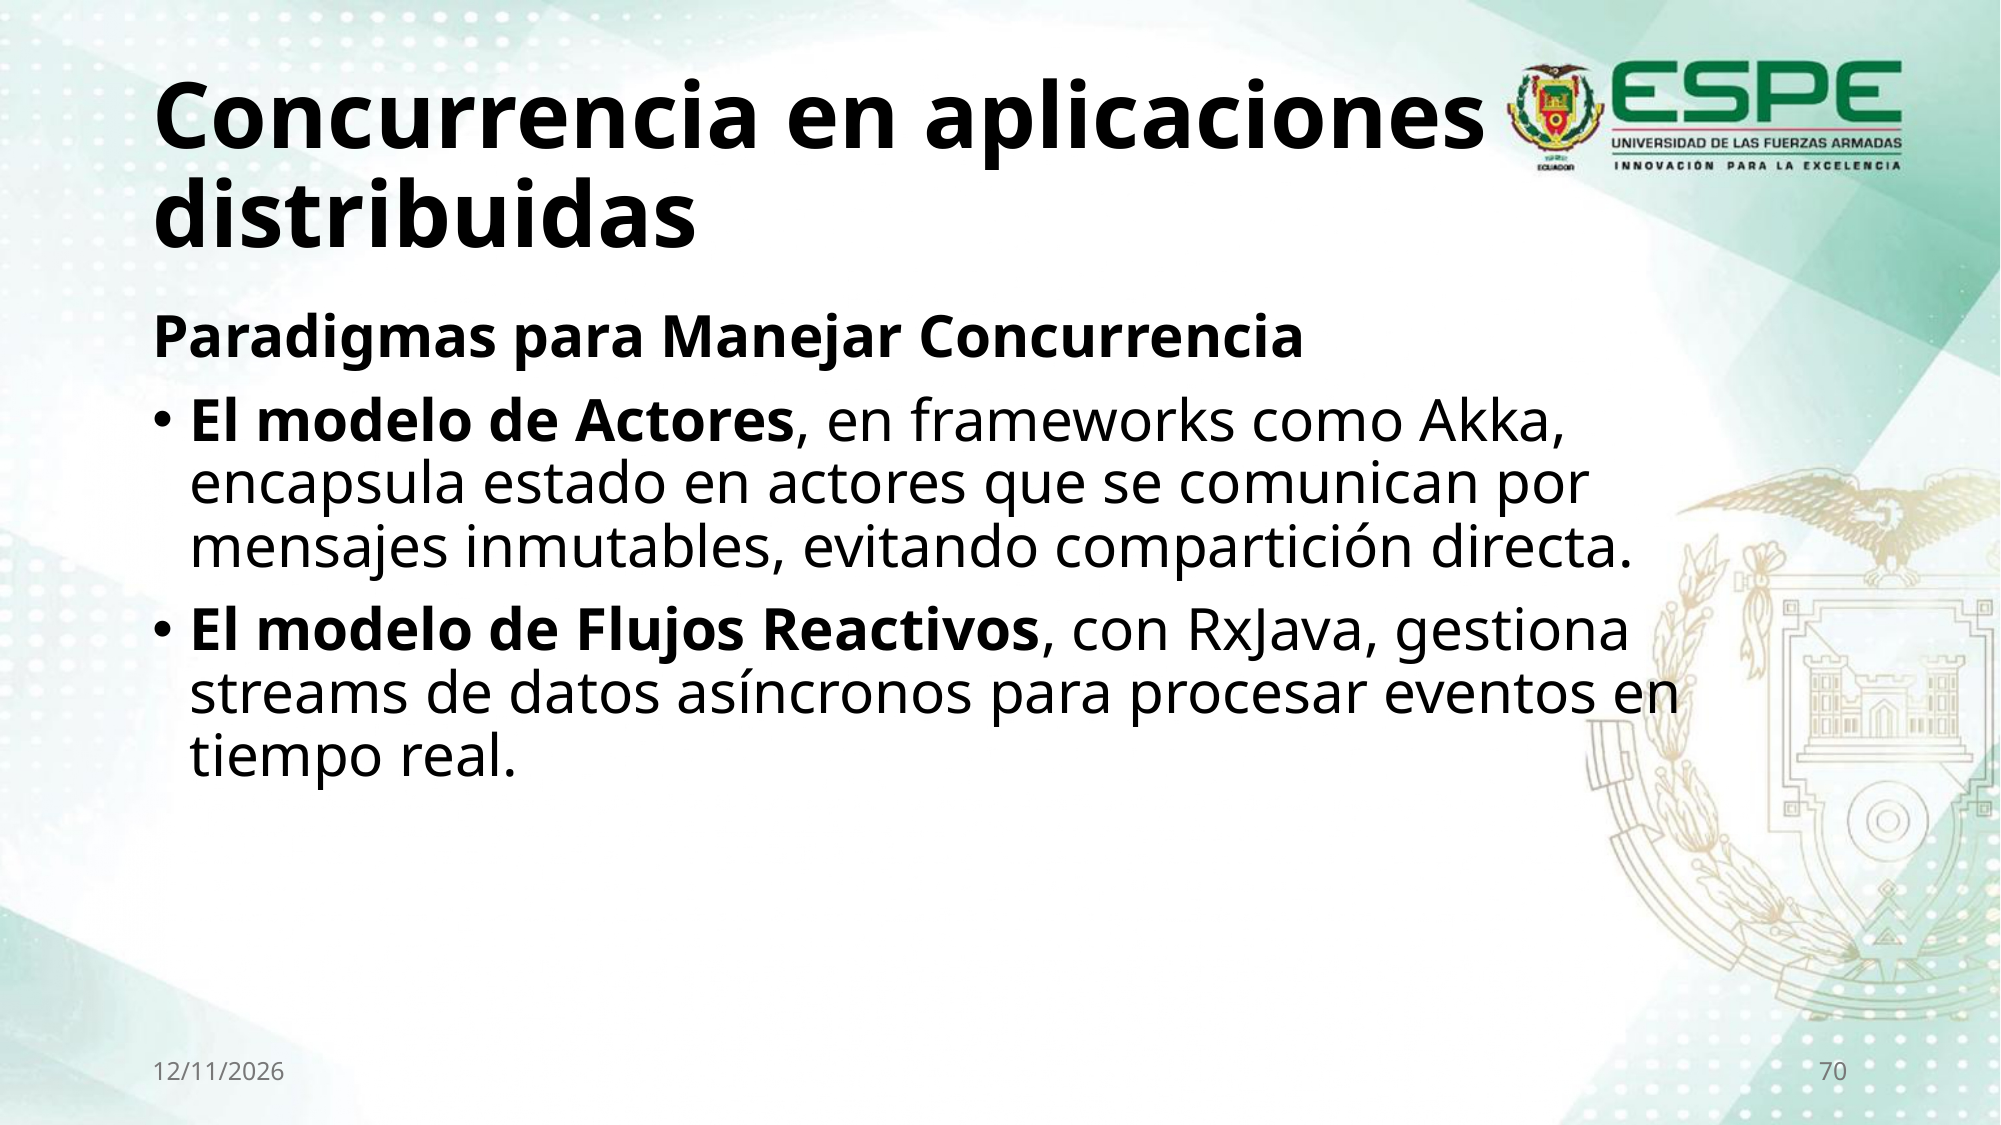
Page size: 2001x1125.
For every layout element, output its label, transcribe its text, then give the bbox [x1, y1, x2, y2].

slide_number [137, 1042, 588, 1103]
title Concurrencia en aplicaciones distribuidas [137, 59, 1863, 278]
slide_number 70 [1412, 1042, 1863, 1103]
list Paradigmas para Manejar Concurrencia El modelo de Actores, en frameworks como Akka, encapsula estado en actores que se comunican por mensajes inmutables, evitando compartición directa. El modelo de Flujos Reactivos, con RxJava, gestiona streams de datos asíncronos para procesar eventos en tiempo real. [137, 299, 1863, 1014]
picture [0, 0, 2001, 1125]
